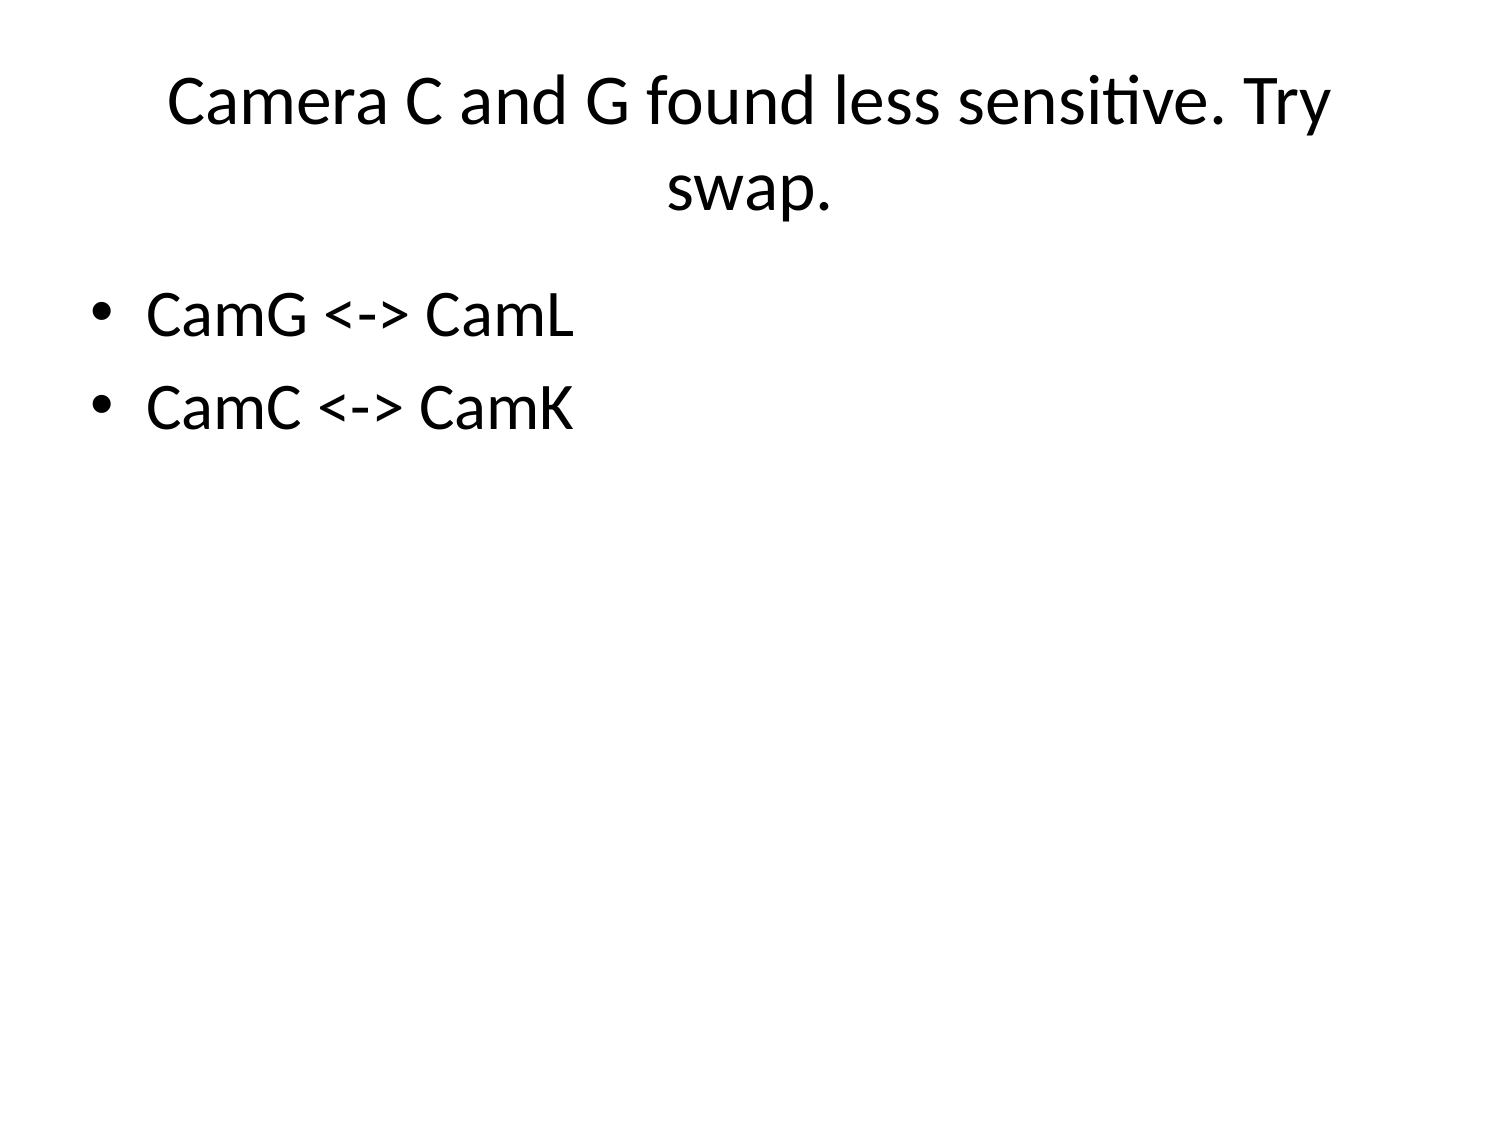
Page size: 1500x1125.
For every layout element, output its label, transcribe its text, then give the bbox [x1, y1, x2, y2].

list CamG <-> CamL CamC <-> CamK [75, 262, 1425, 1005]
title Camera C and G found less sensitive. Try swap. [75, 45, 1425, 233]
